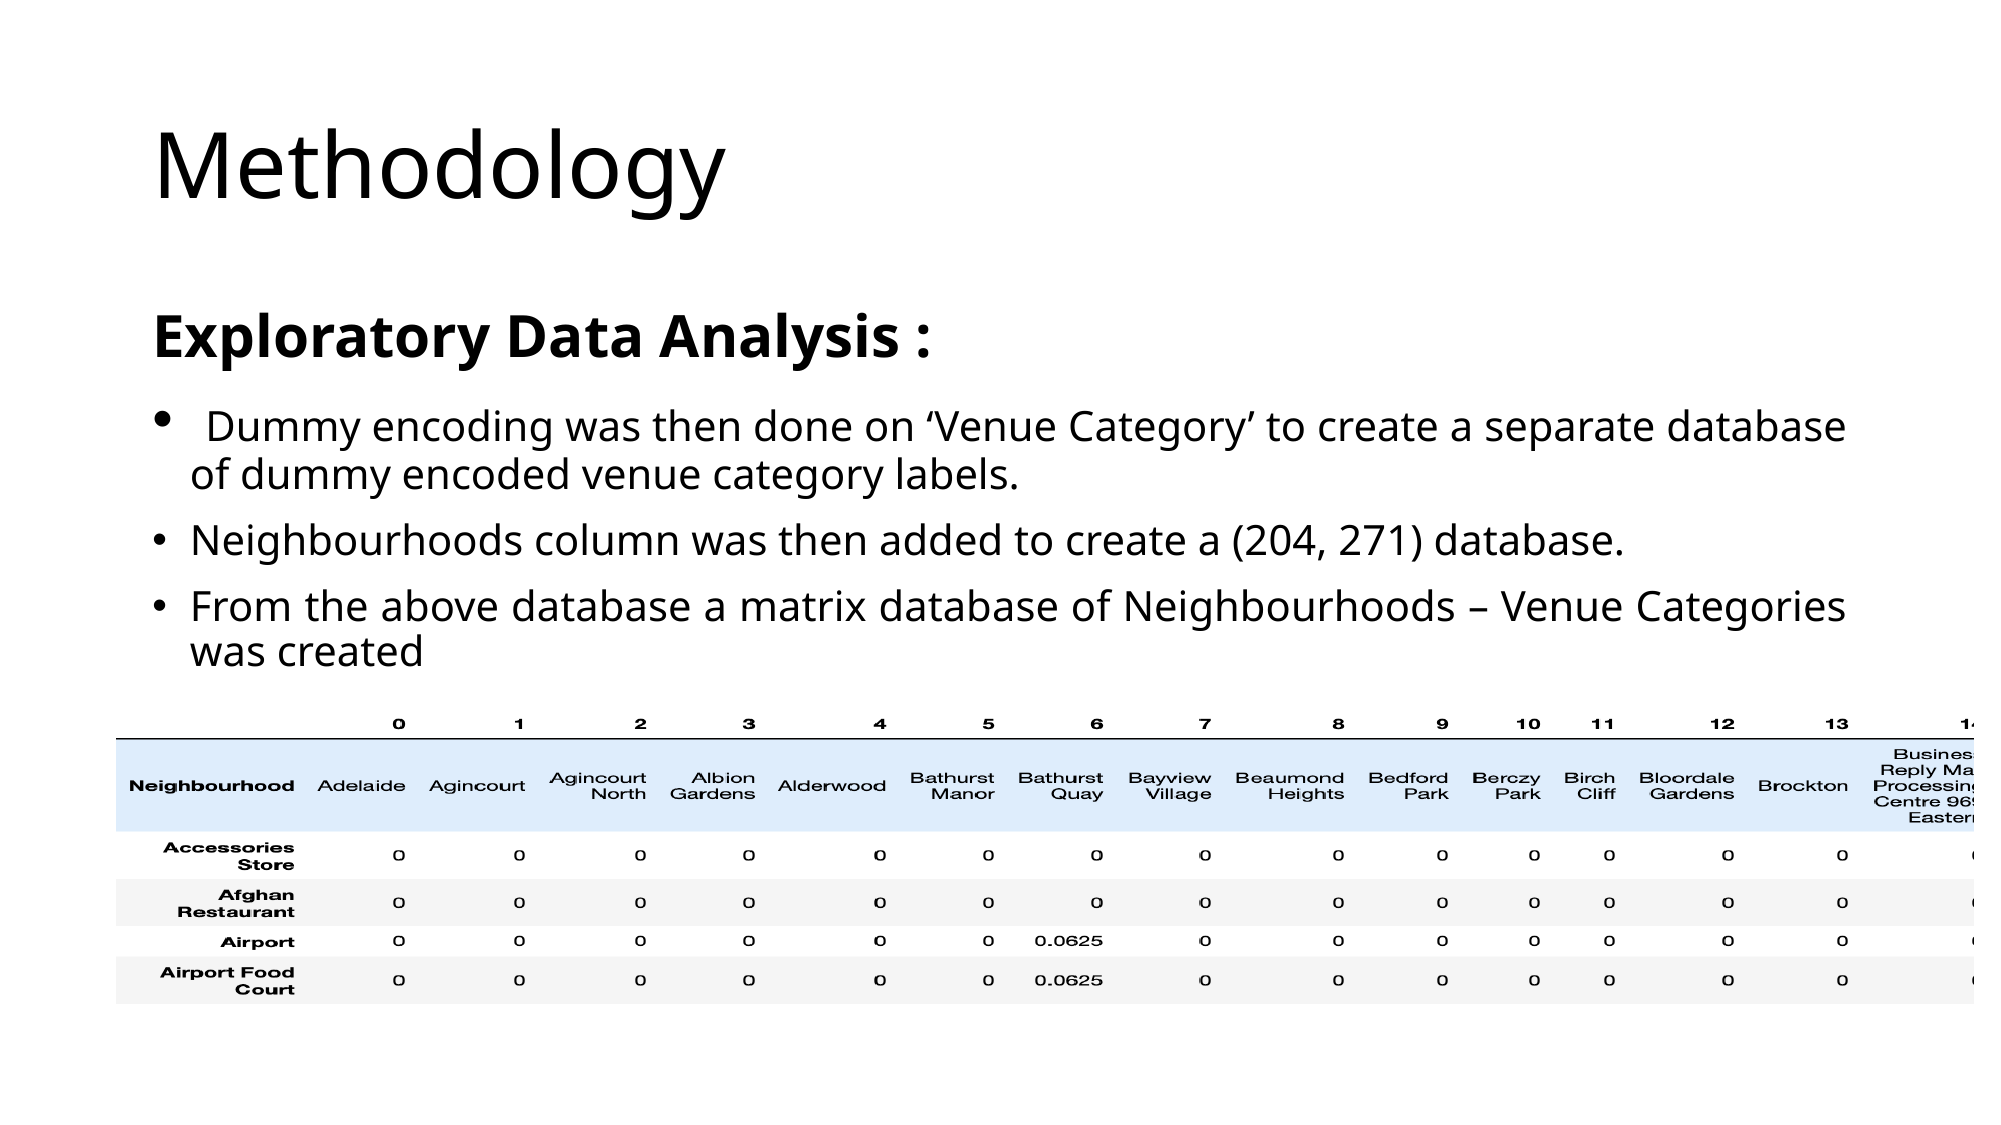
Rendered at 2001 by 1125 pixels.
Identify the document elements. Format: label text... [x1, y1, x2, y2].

list Exploratory Data Analysis : Dummy encoding was then done on ‘Venue Category’ to create a separate database of dummy encoded venue category labels. Neighbourhoods column was then added to create a (204, 271) database. From the above database a matrix database of Neighbourhoods – Venue Categories was created [137, 299, 1863, 709]
picture [102, 709, 2000, 1014]
title Methodology [137, 59, 1863, 278]
